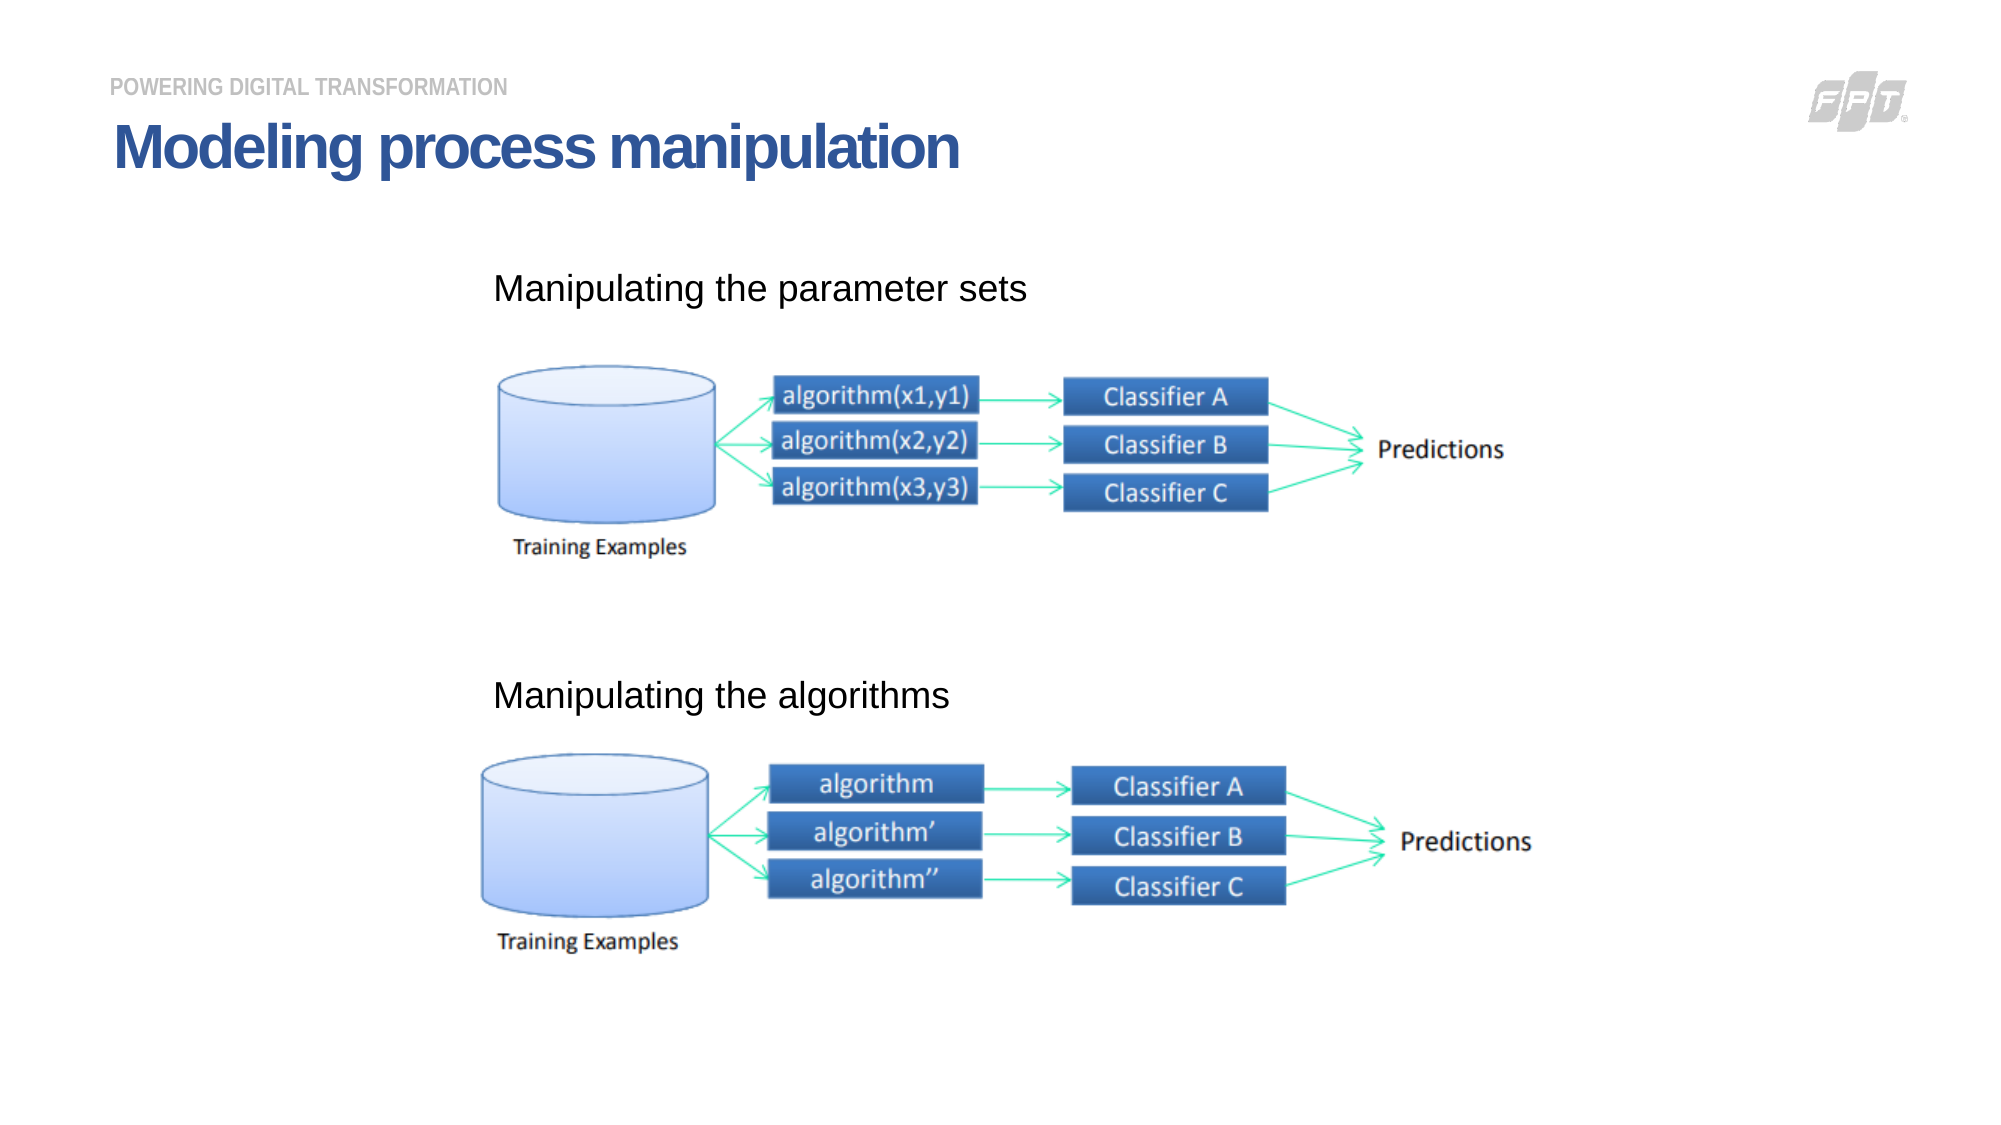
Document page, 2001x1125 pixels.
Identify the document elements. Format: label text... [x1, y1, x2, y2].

text_box Manipulating the algorithms [478, 663, 966, 724]
picture [448, 724, 1551, 976]
text_box Manipulating the parameter sets [478, 256, 1043, 317]
list Modeling process manipulation [98, 106, 1901, 185]
picture [475, 344, 1525, 574]
